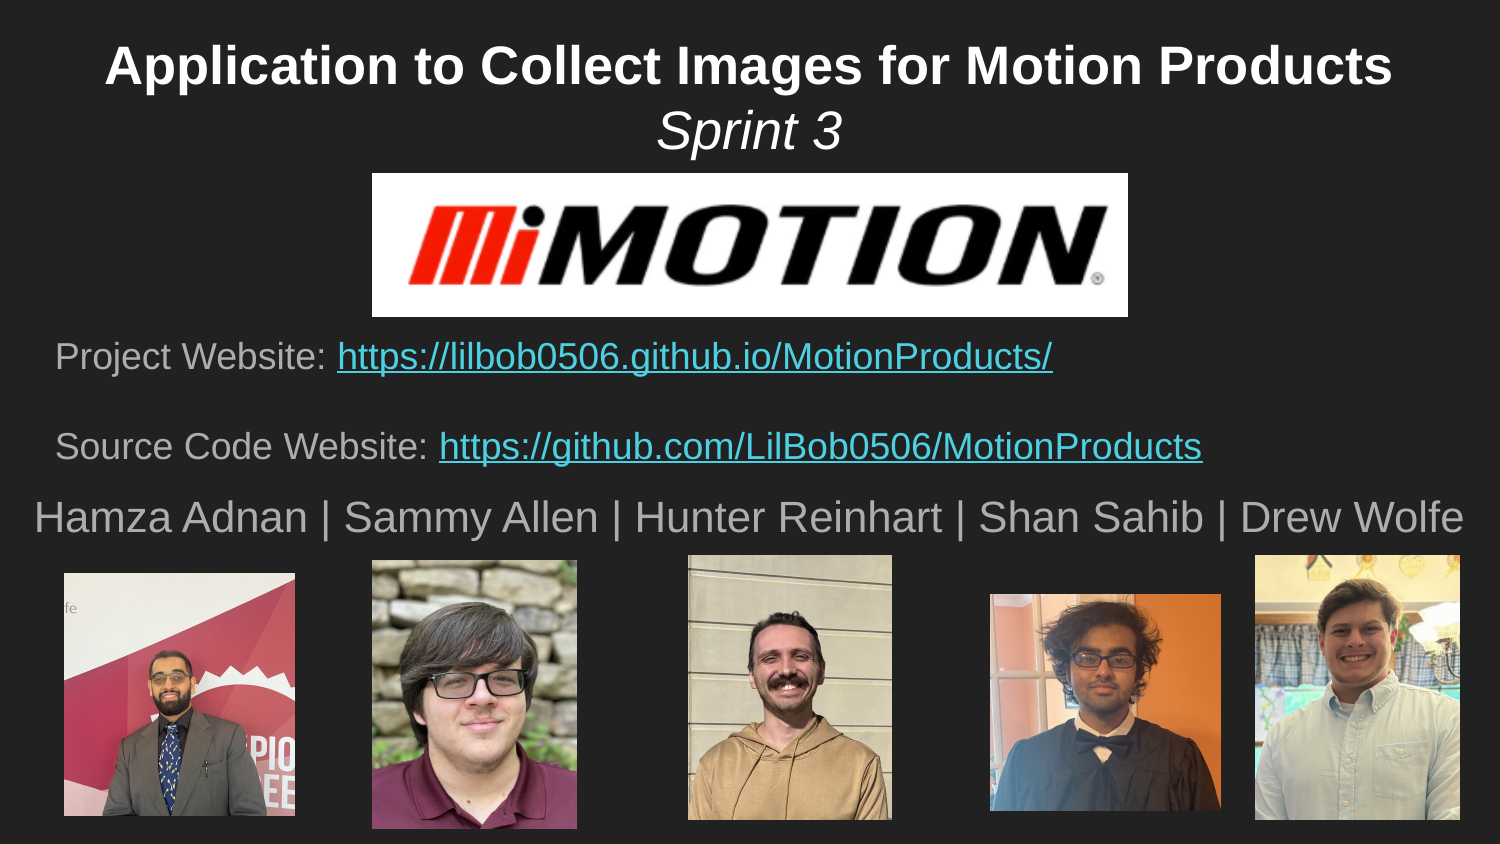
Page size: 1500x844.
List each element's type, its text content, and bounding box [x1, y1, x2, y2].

picture [372, 173, 1128, 317]
title Application to Collect Images for Motion Products Sprint 3 [0, 15, 1500, 158]
picture [64, 573, 295, 816]
picture [990, 594, 1221, 811]
text_box Project Website: https://lilbob0506.github.io/MotionProducts/ Source Code Website: https://github.com/LilBob0506/MotionProducts [39, 316, 1500, 485]
picture [1255, 555, 1460, 821]
picture [687, 555, 893, 820]
picture [372, 560, 577, 829]
subtitle Hamza Adnan | Sammy Allen | Hunter Reinhart | Shan Sahib | Drew Wolfe [0, 484, 1500, 572]
